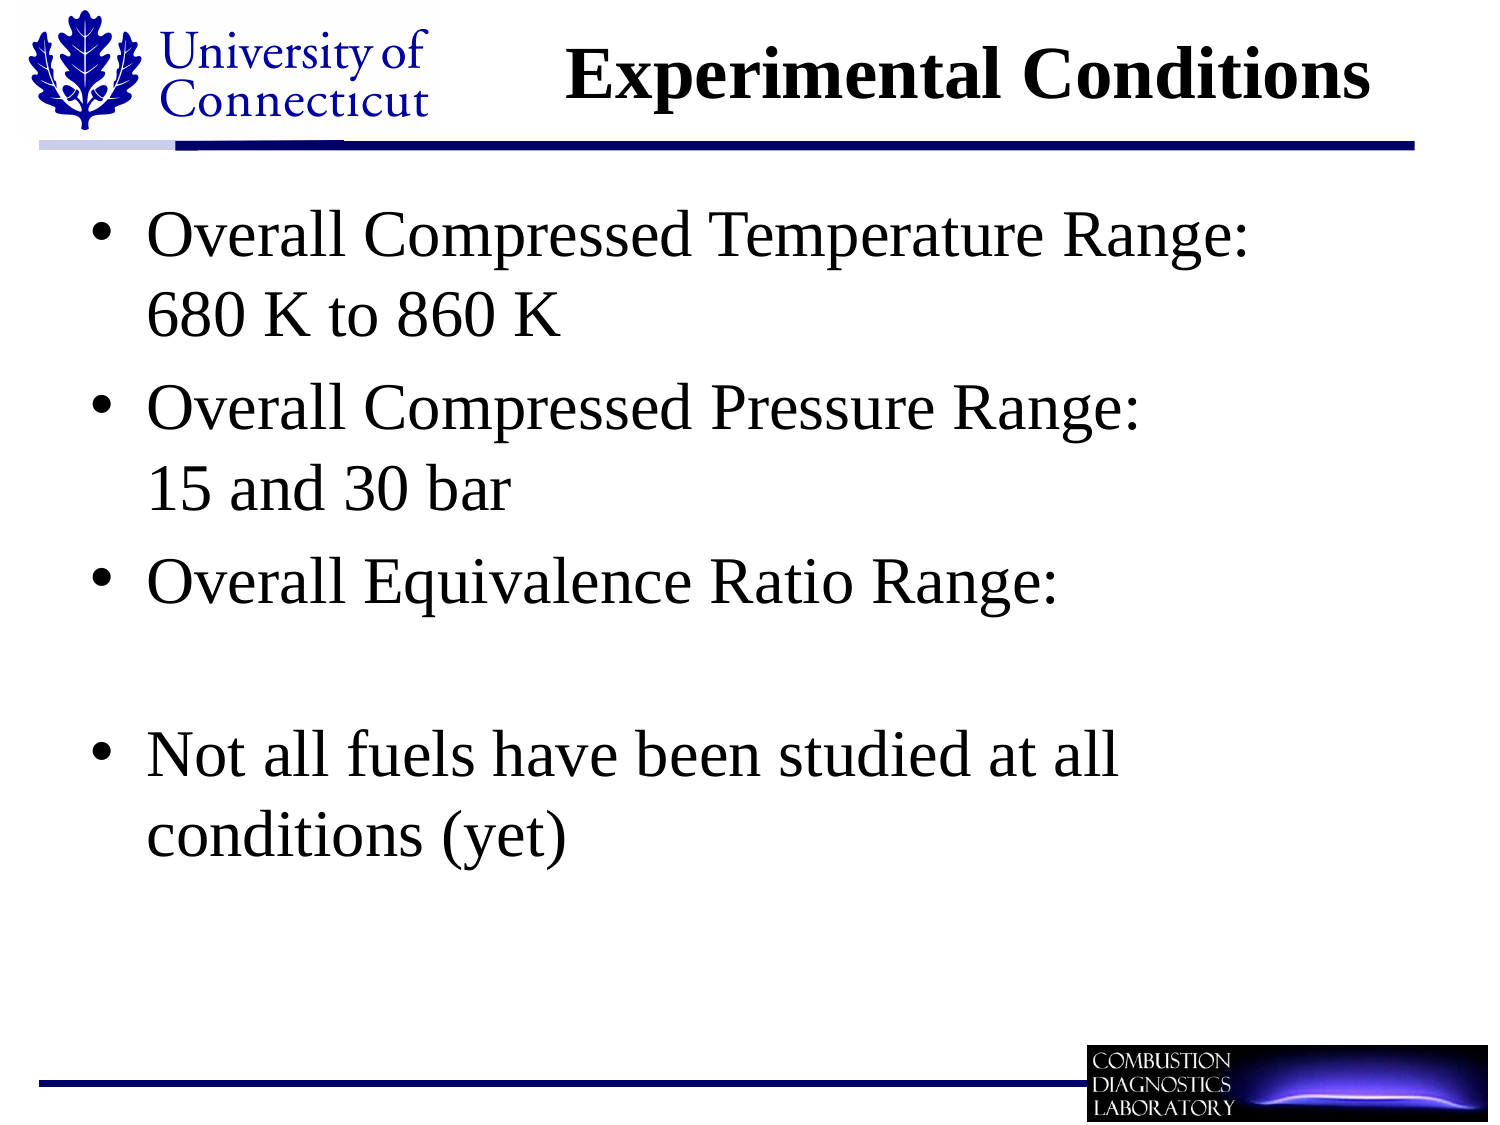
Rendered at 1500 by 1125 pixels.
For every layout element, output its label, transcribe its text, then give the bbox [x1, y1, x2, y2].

picture [39, 140, 344, 150]
title Experimental Conditions [437, 0, 1500, 138]
picture [19, 2, 437, 138]
picture [1087, 1045, 1488, 1122]
